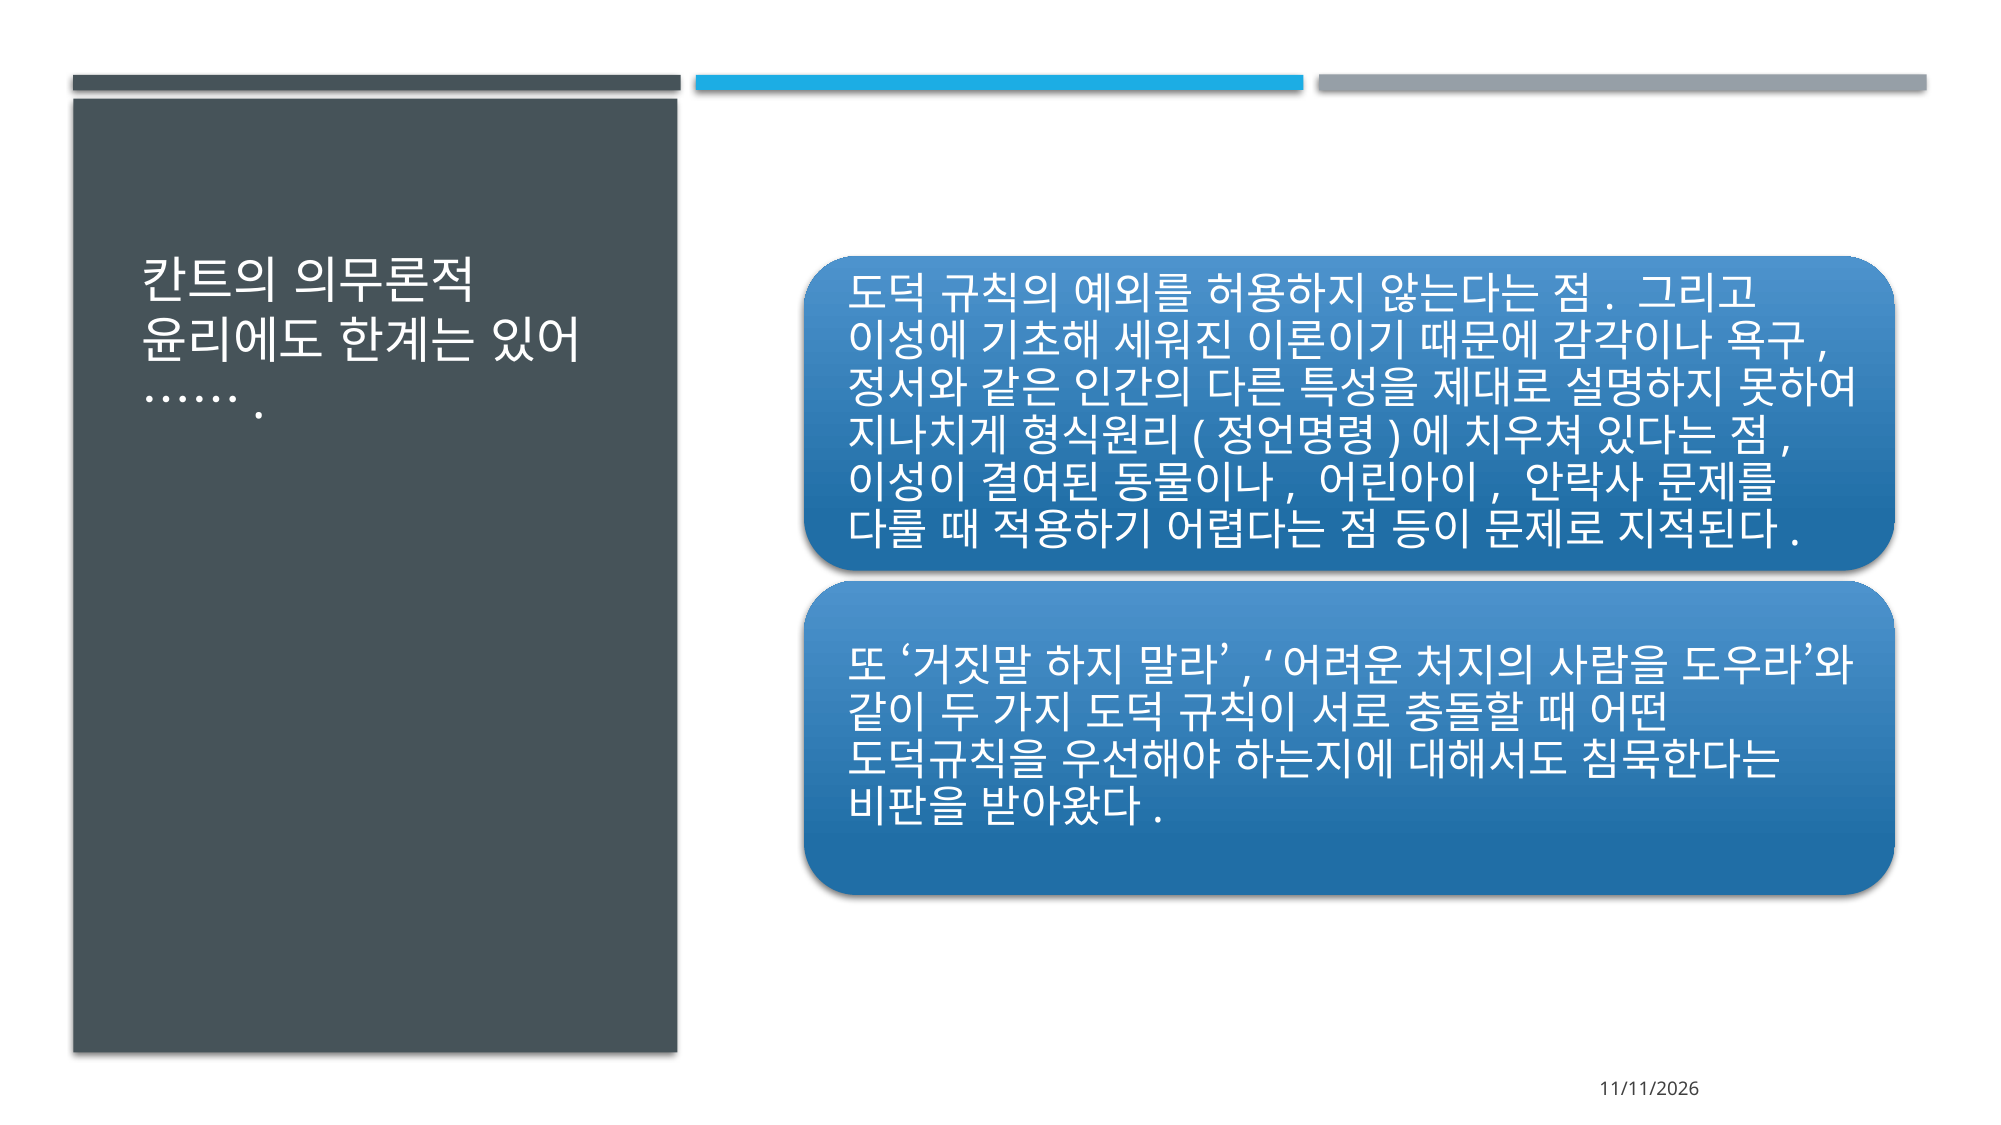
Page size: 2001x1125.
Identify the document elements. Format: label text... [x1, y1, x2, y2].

title 칸트의 의무론적 윤리에도 한계는 있어……. [125, 153, 624, 436]
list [803, 192, 1896, 959]
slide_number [1247, 1059, 1715, 1120]
